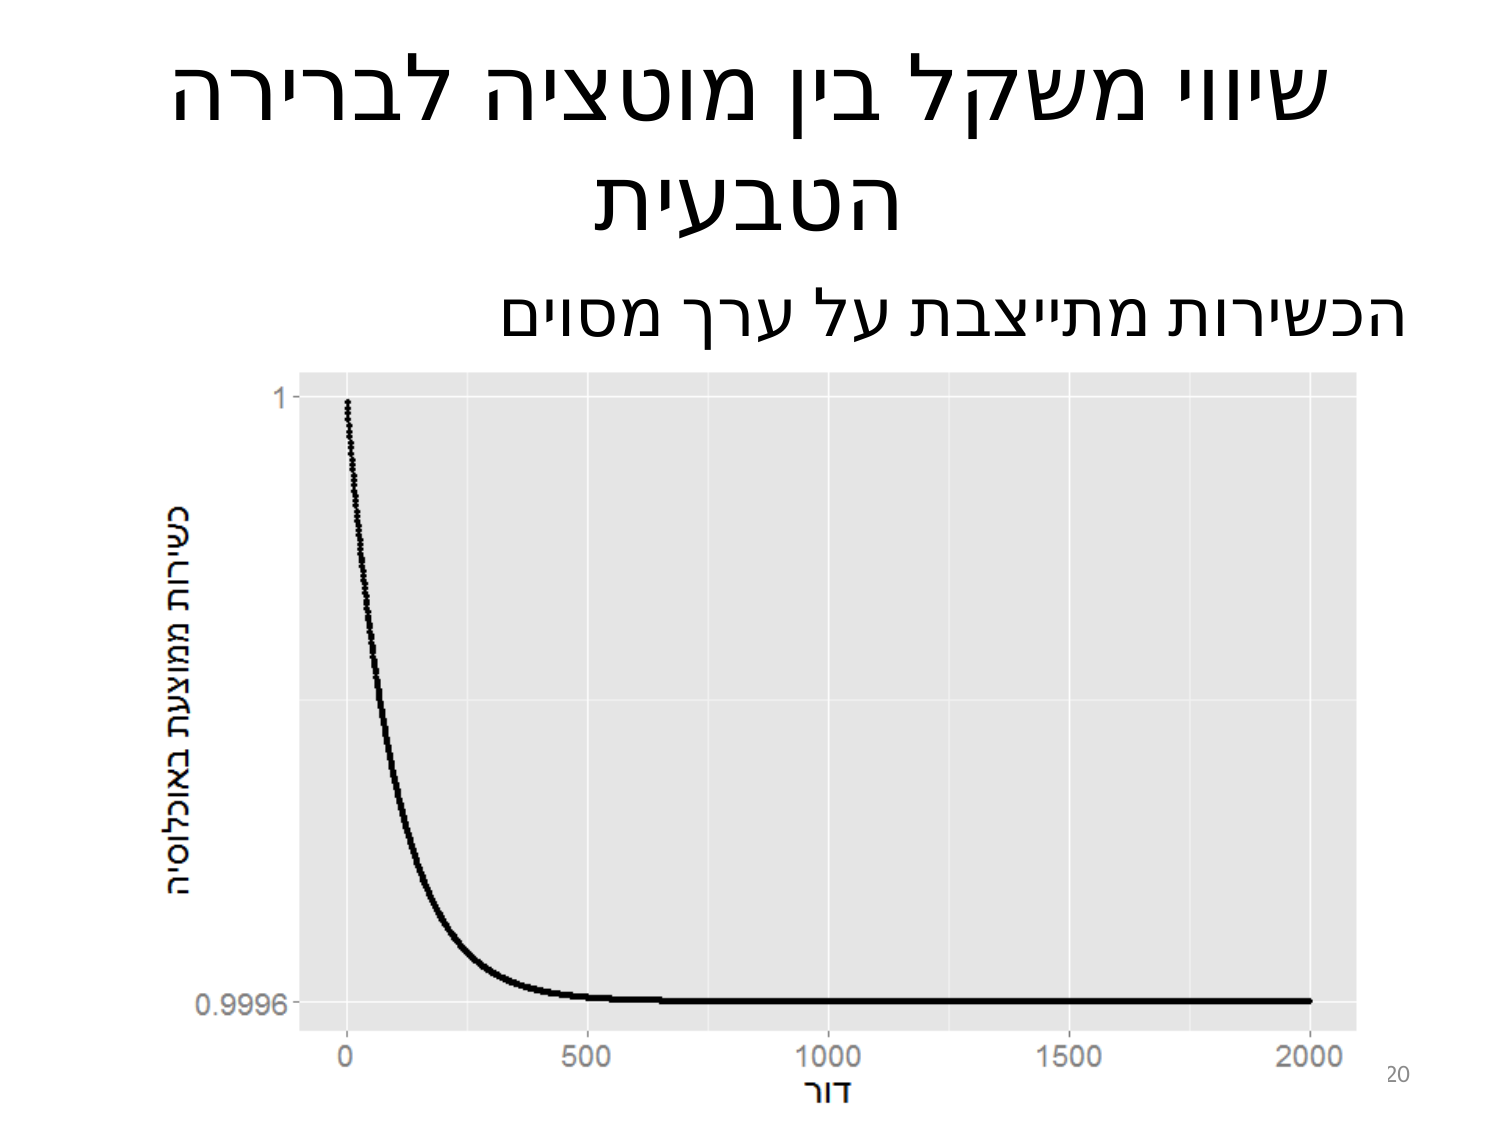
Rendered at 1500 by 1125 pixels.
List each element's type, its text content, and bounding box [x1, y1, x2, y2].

list הכשירות מתייצבת על ערך מסוים [75, 262, 1425, 1005]
slide_number 20 [1391, 1042, 1425, 1103]
picture [137, 343, 1388, 1125]
title שיווי משקל בין מוטציה לברירה הטבעית [75, 45, 1425, 233]
